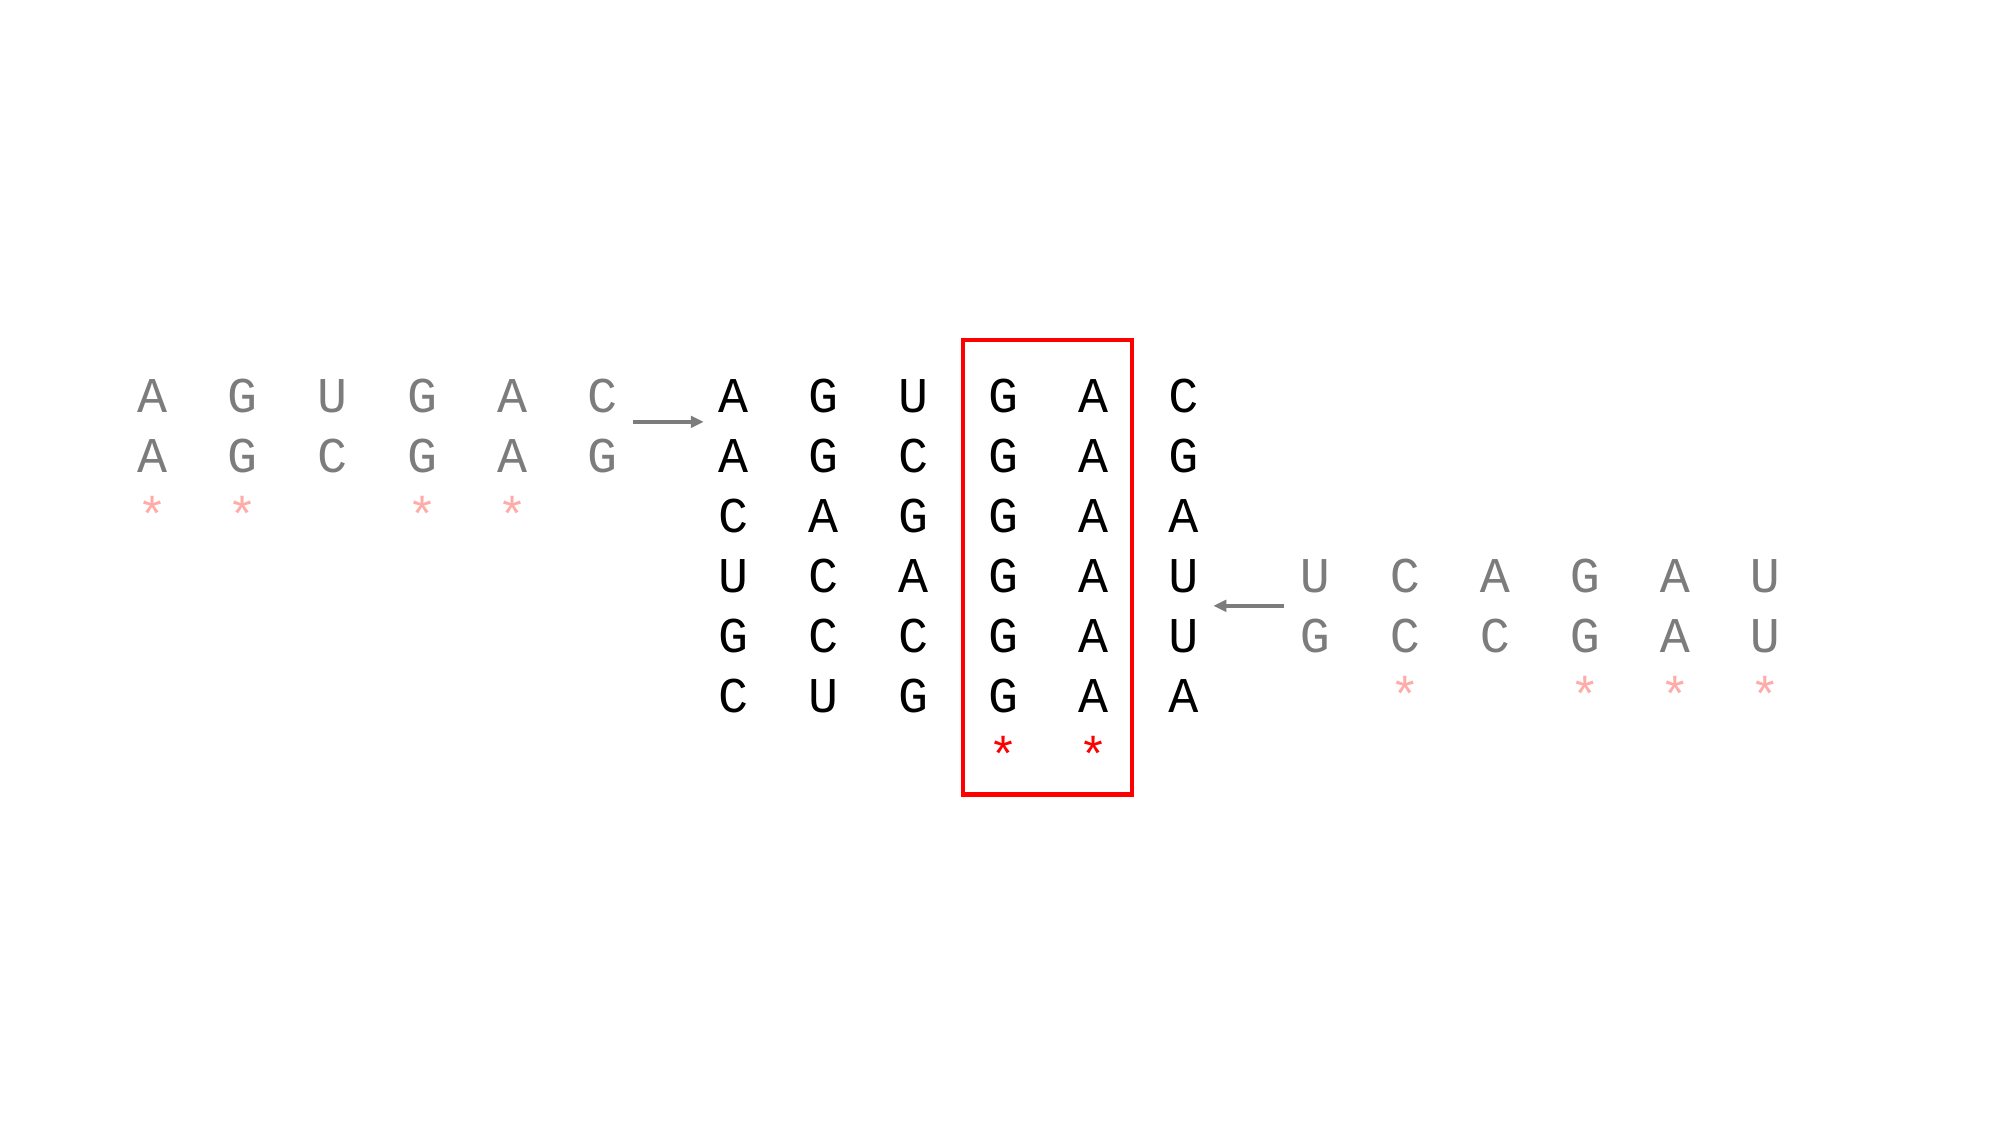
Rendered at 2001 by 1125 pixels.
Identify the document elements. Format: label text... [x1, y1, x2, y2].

text_box A G U G A C A G C G A G * * * * [122, 294, 704, 610]
text_box U C A G A U G C C G A U * * * * [1285, 294, 1867, 850]
text_box [962, 339, 1133, 796]
text_box A G U G A C A G C G A G C A G G A A U C A G A U G C C G A U C U G G A A * * [703, 294, 1285, 850]
